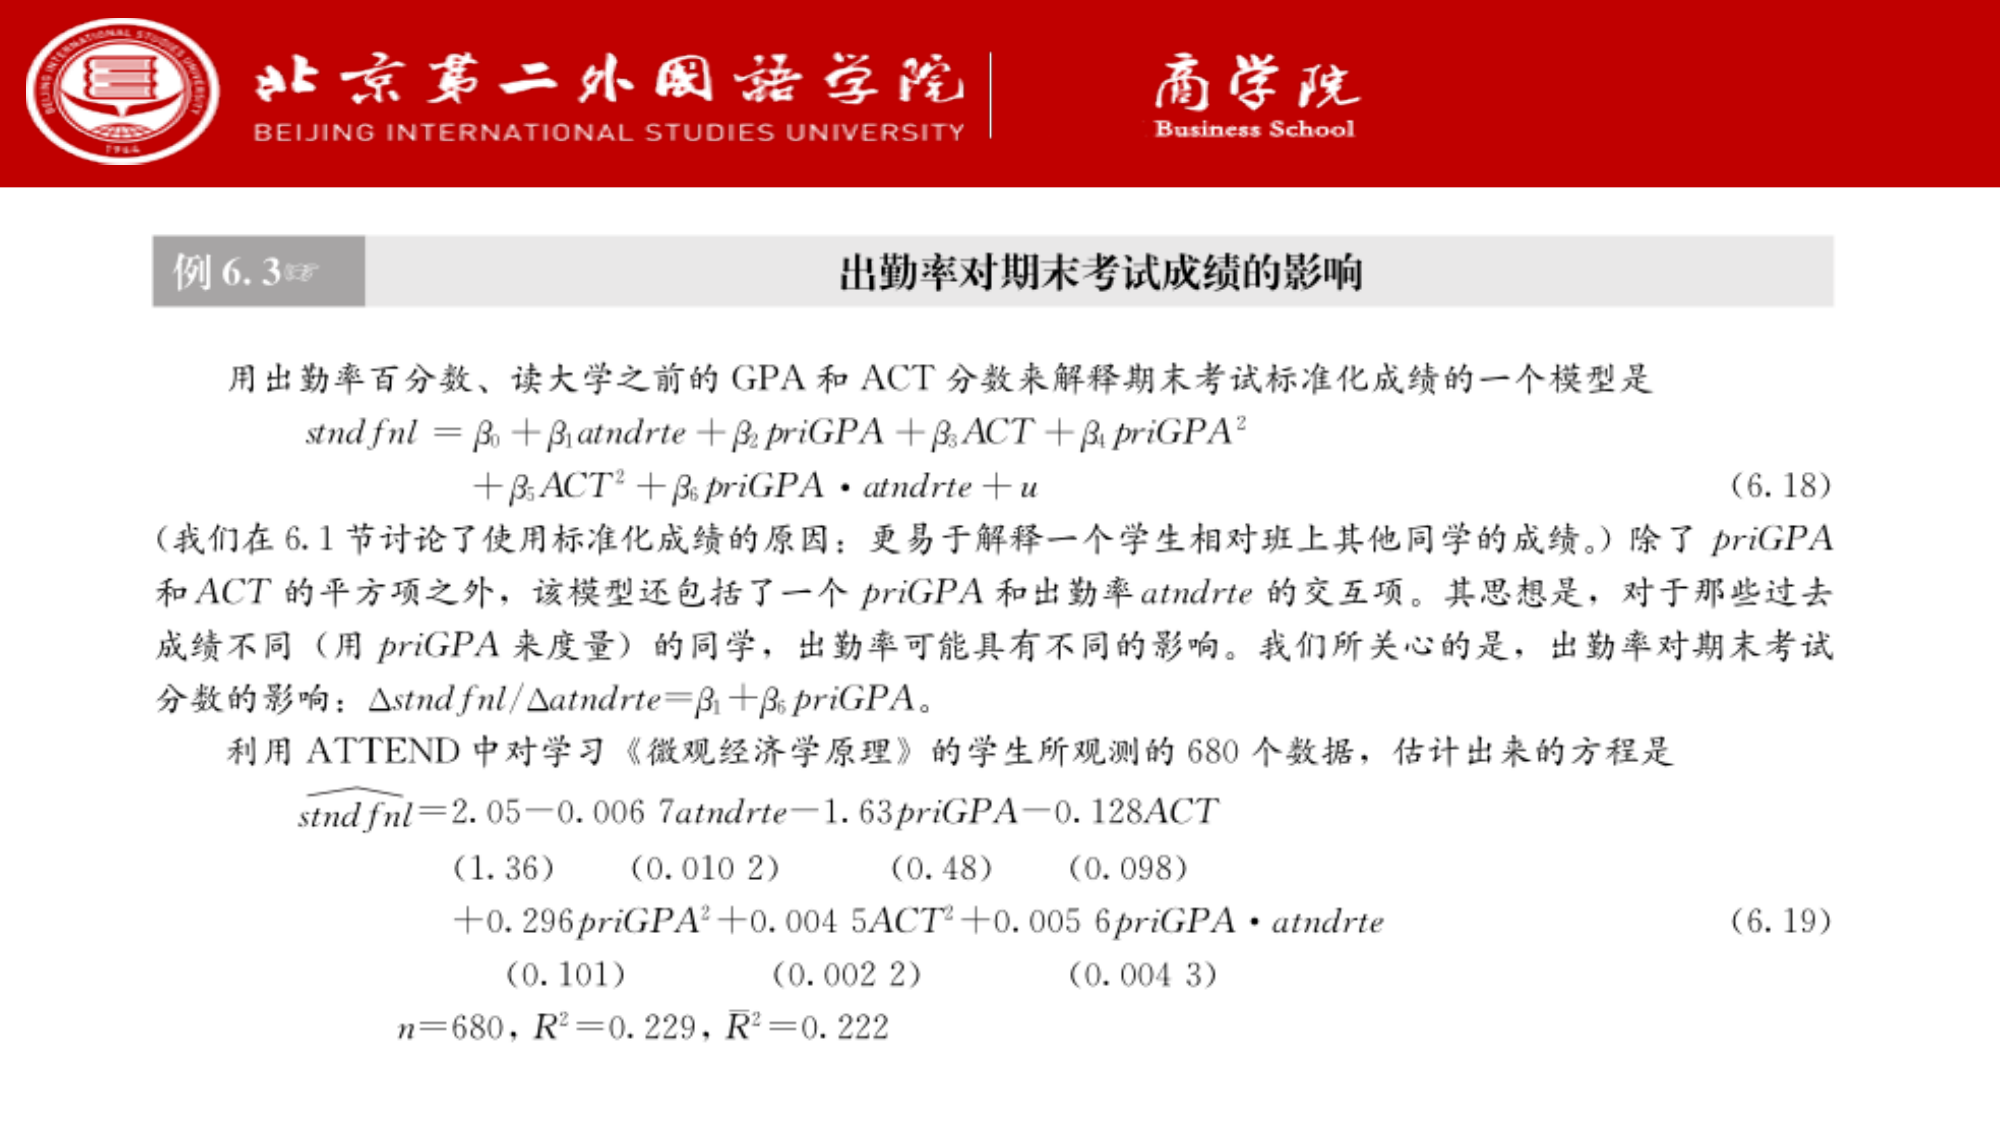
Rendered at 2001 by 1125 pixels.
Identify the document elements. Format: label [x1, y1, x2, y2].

picture [148, 231, 1852, 1059]
picture [26, 18, 1693, 165]
